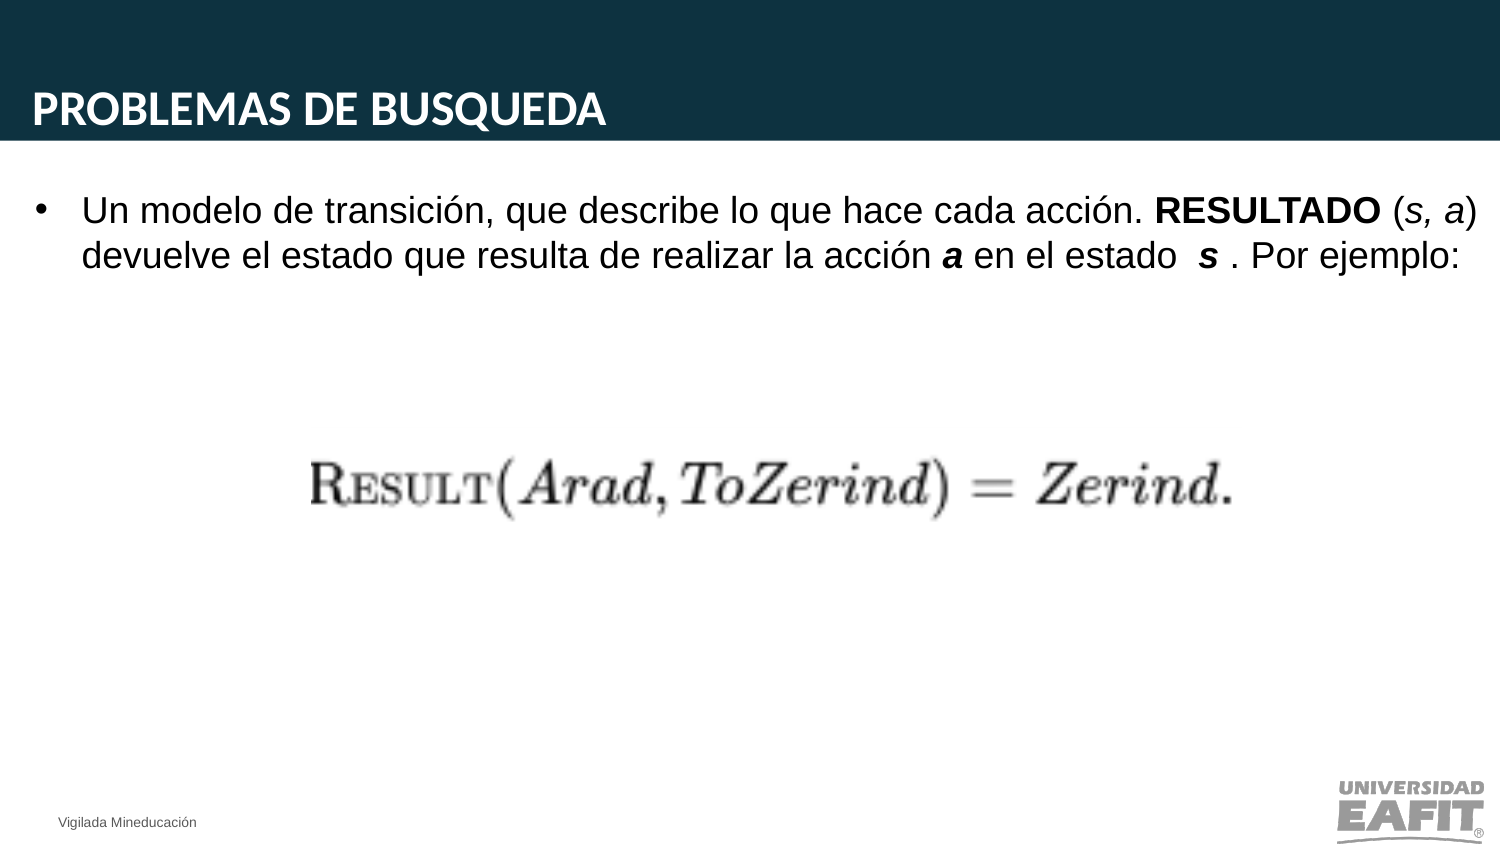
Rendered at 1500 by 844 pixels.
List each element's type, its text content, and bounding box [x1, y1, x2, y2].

picture [1337, 781, 1484, 844]
text_box Un modelo de transición, que describe lo que hace cada acción. RESULTADO (s, a) devuelve el estado que resulta de realizar la acción a en el estado s . Por ejemplo: [20, 178, 1500, 284]
picture [311, 426, 1242, 547]
text_box PROBLEMAS DE BUSQUEDA [17, 67, 777, 143]
